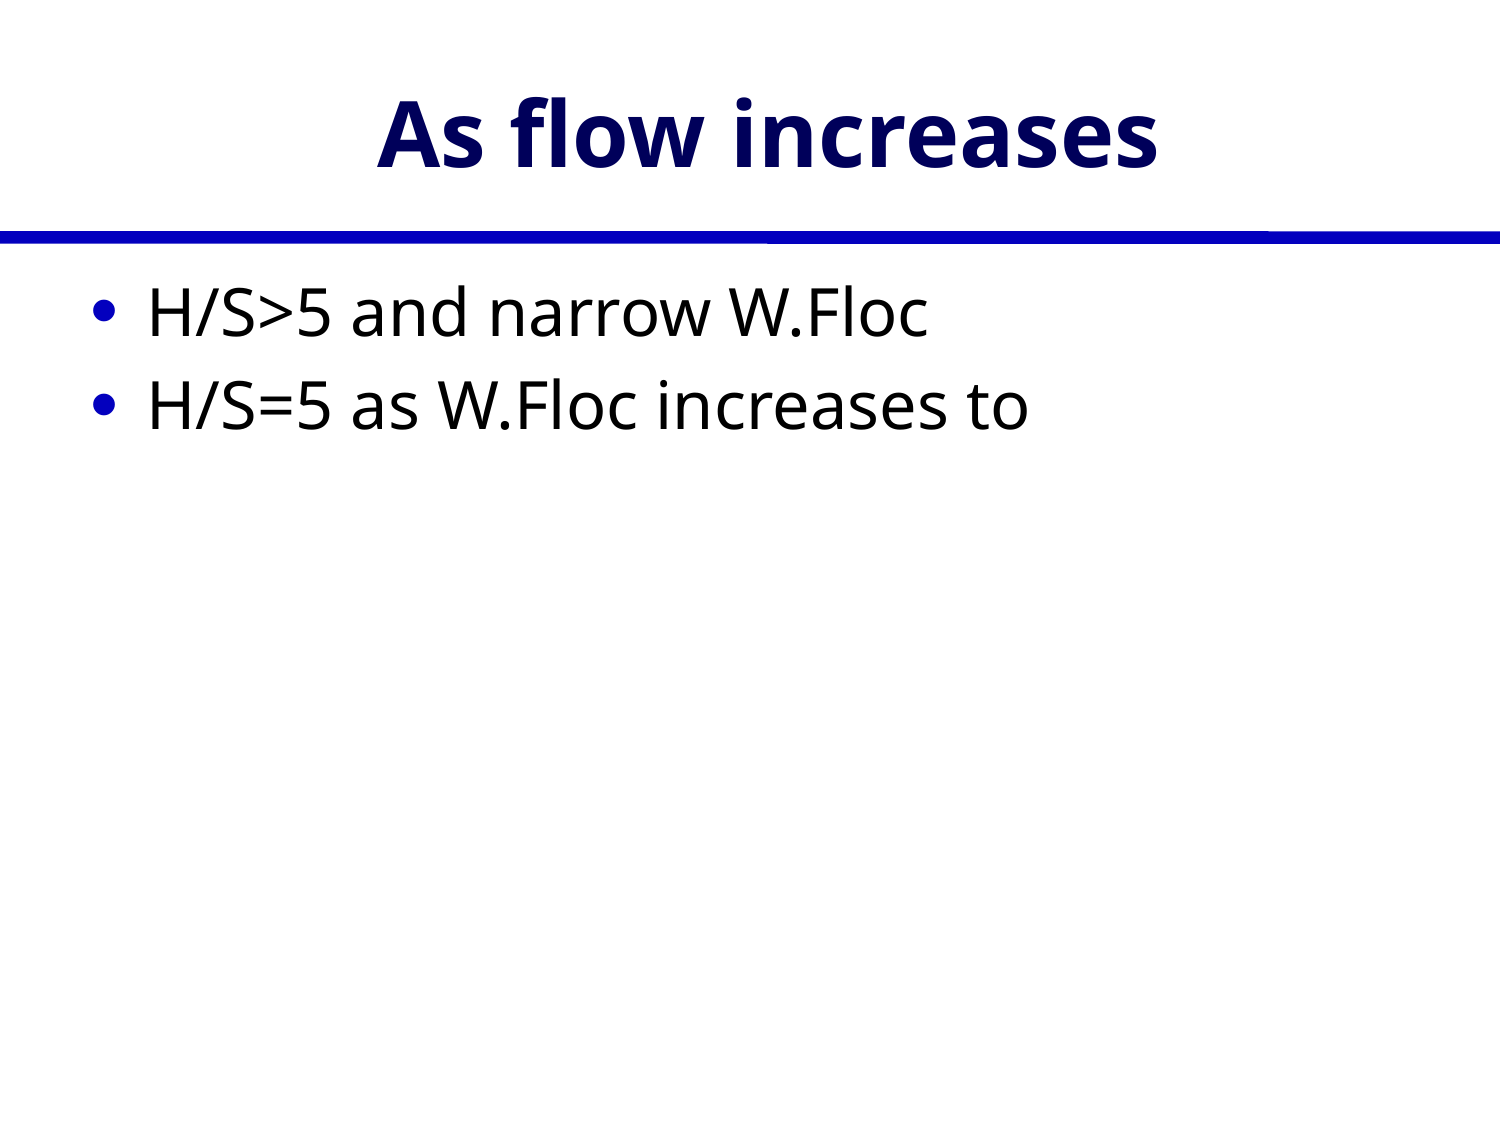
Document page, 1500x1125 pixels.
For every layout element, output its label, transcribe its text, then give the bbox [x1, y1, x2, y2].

list H/S>5 and narrow W.Floc H/S=5 as W.Floc increases to [74, 262, 1426, 1006]
title As flow increases [75, 37, 1463, 225]
